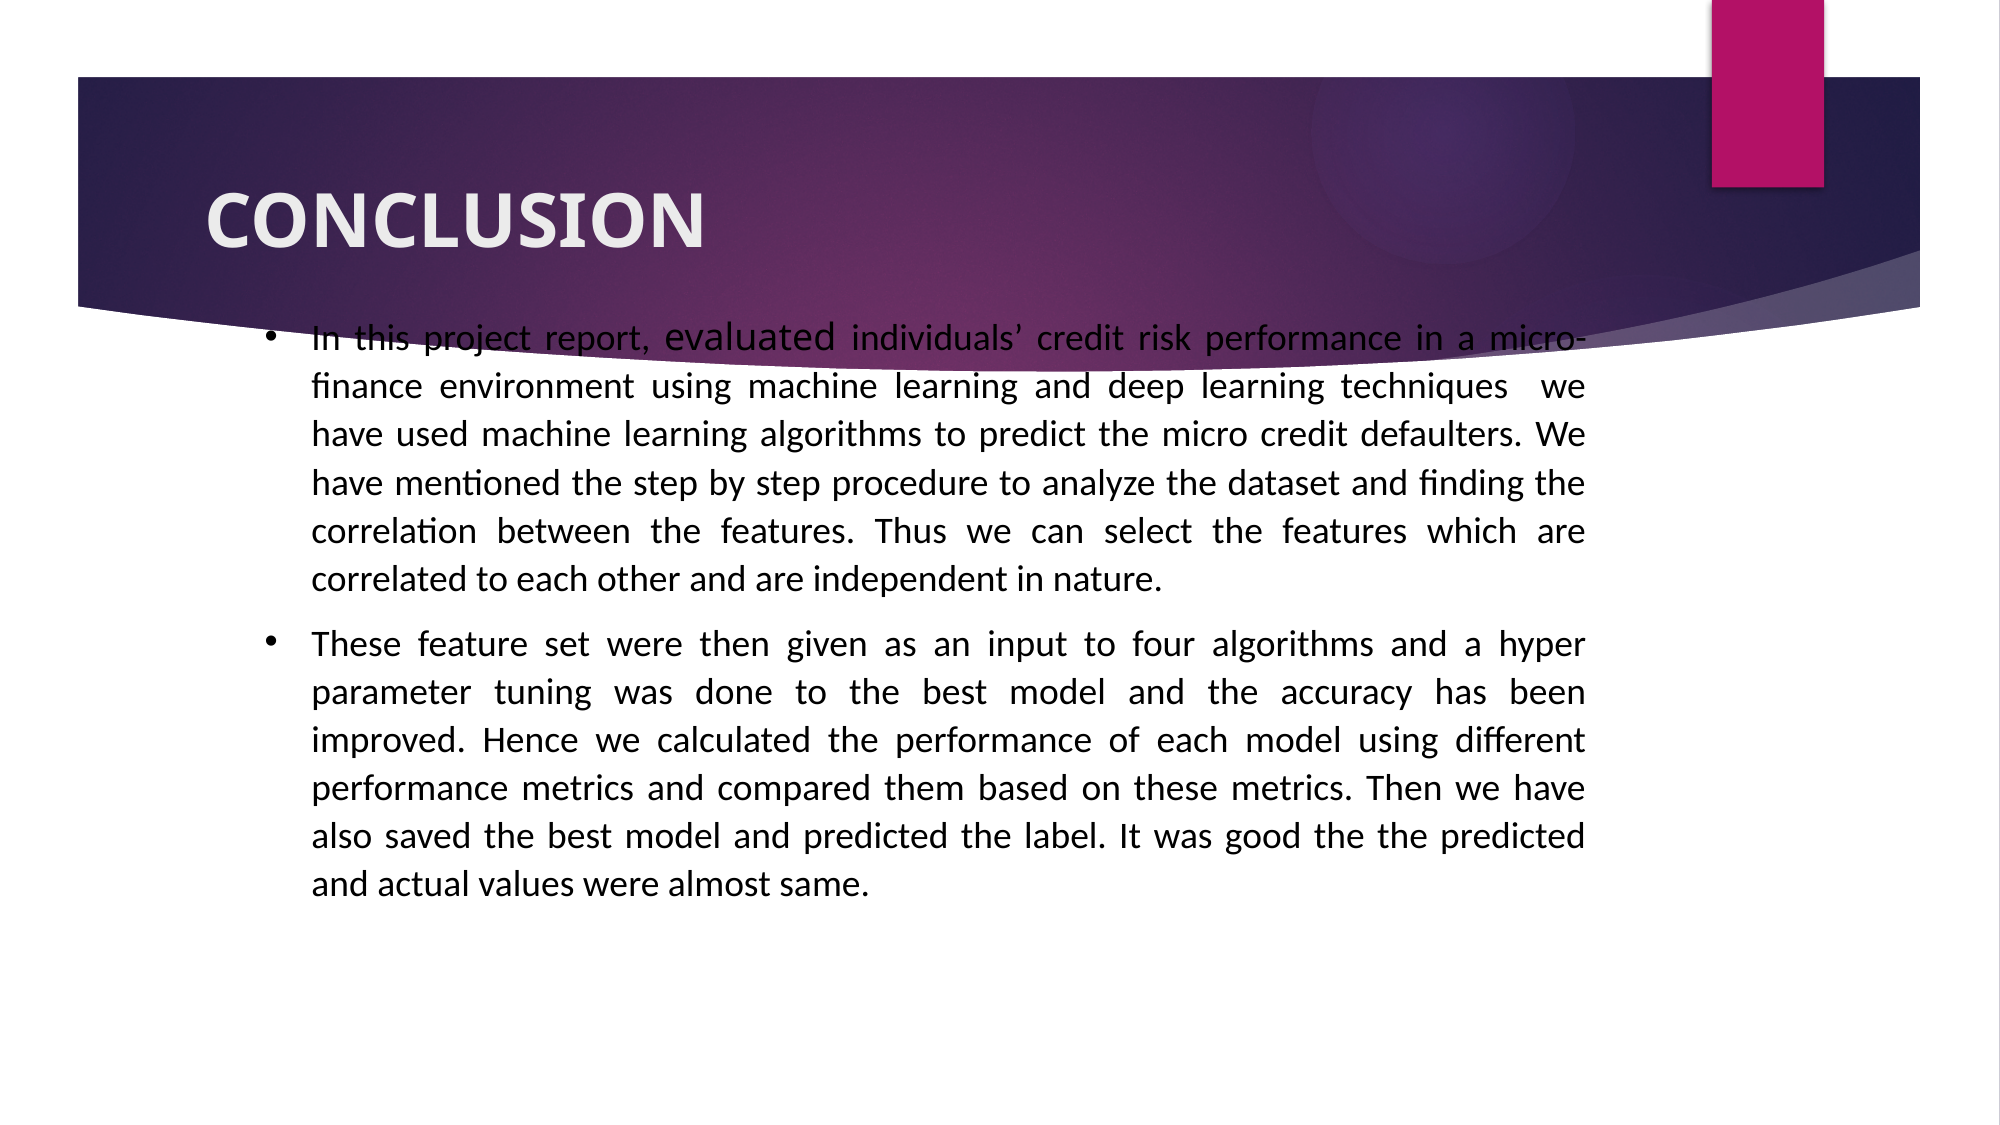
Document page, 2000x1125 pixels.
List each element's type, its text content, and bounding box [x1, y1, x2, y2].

text_box In this project report, evaluated individuals’ credit risk performance in a micro-finance environment using machine learning and deep learning techniques we have used machine learning algorithms to predict the micro credit defaulters. We have mentioned the step by step procedure to analyze the dataset and finding the correlation between the features. Thus we can select the features which are correlated to each other and are independent in nature. These feature set were then given as an input to four algorithms and a hyper parameter tuning was done to the best model and the accuracy has been improved. Hence we calculated the performance of each model using different performance metrics and compared them based on these metrics. Then we have also saved the best model and predicted the label. It was good the the predicted and actual values were almost same. [249, 302, 1603, 912]
title CONCLUSION [189, 159, 1627, 276]
